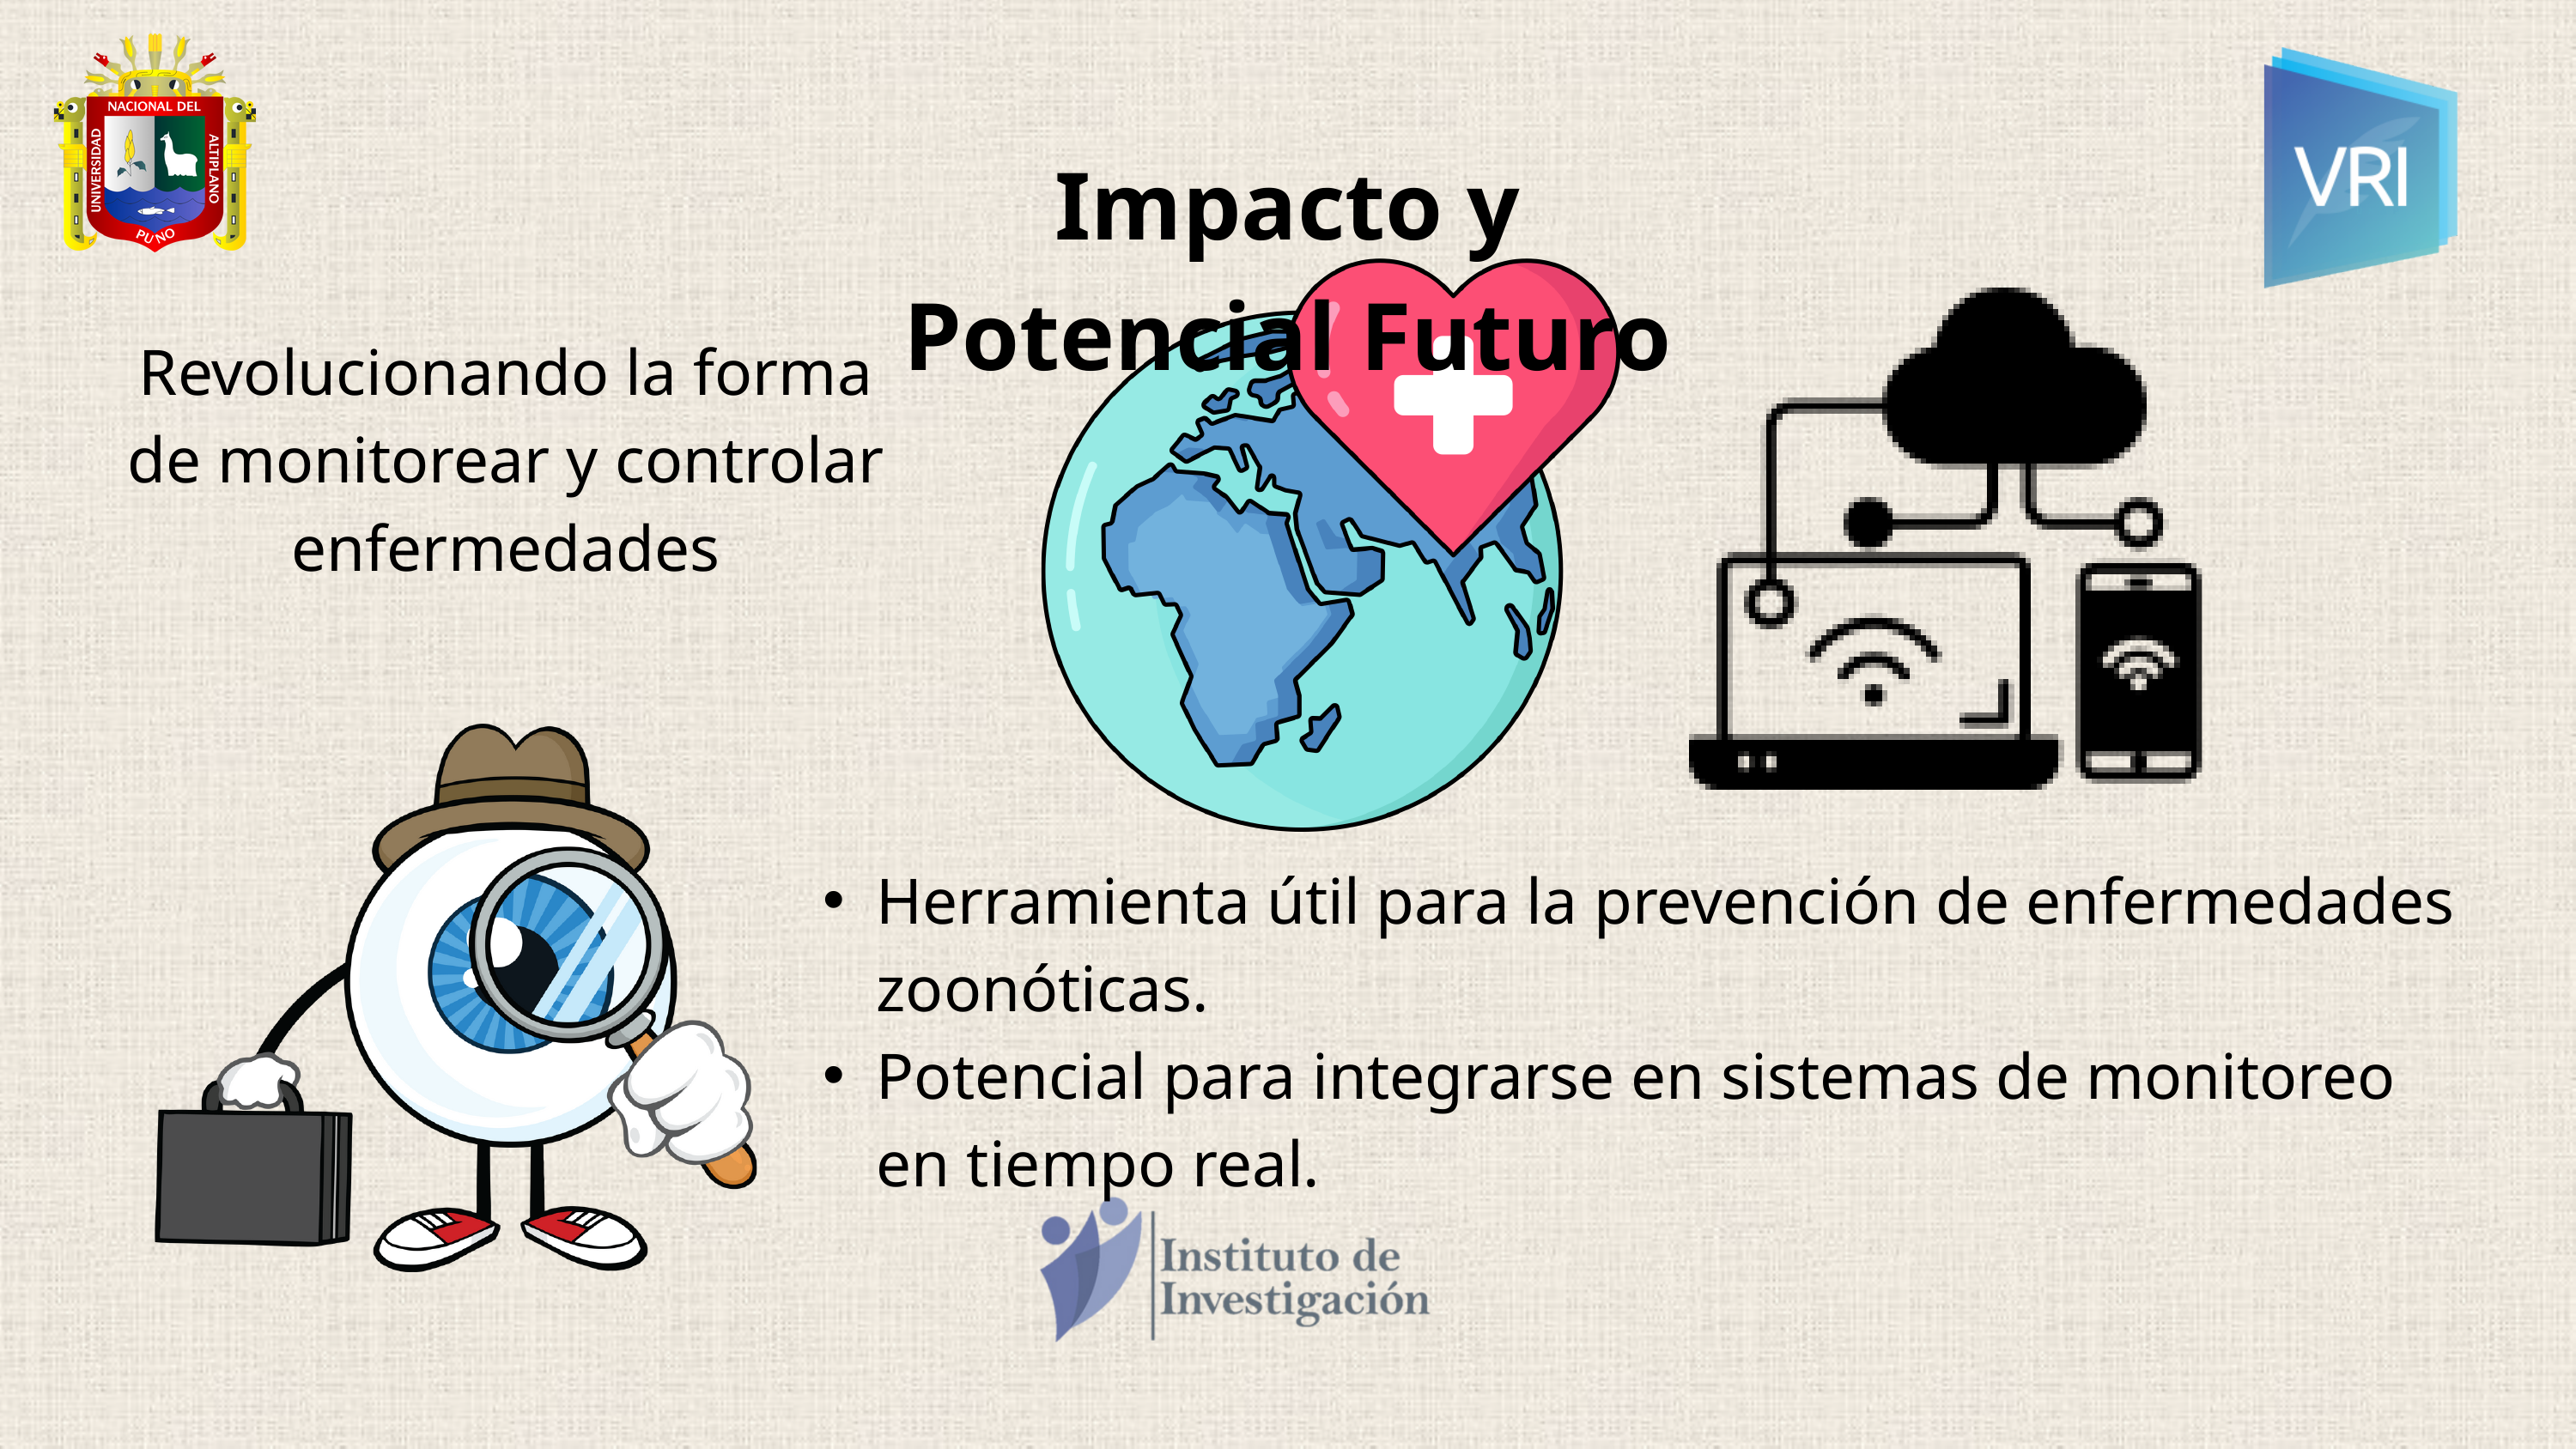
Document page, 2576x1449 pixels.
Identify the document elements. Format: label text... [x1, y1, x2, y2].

text_box [1015, 1200, 1451, 1429]
text_box [1689, 288, 2202, 790]
text_box Revolucionando la forma de monitorear y controlar enfermedades [112, 320, 899, 584]
text_box [2263, 47, 2484, 288]
text_box [155, 724, 757, 1272]
text_box [1041, 390, 1627, 832]
text_box [53, 33, 256, 252]
text_box Herramienta útil para la prevención de enfermedades zoonóticas. Potencial para integrarse en sistemas de monitoreo en tiempo real. [769, 849, 2484, 1200]
text_box [0, 0, 2576, 1449]
text_box Impacto y Potencial Futuro [865, 128, 1711, 390]
